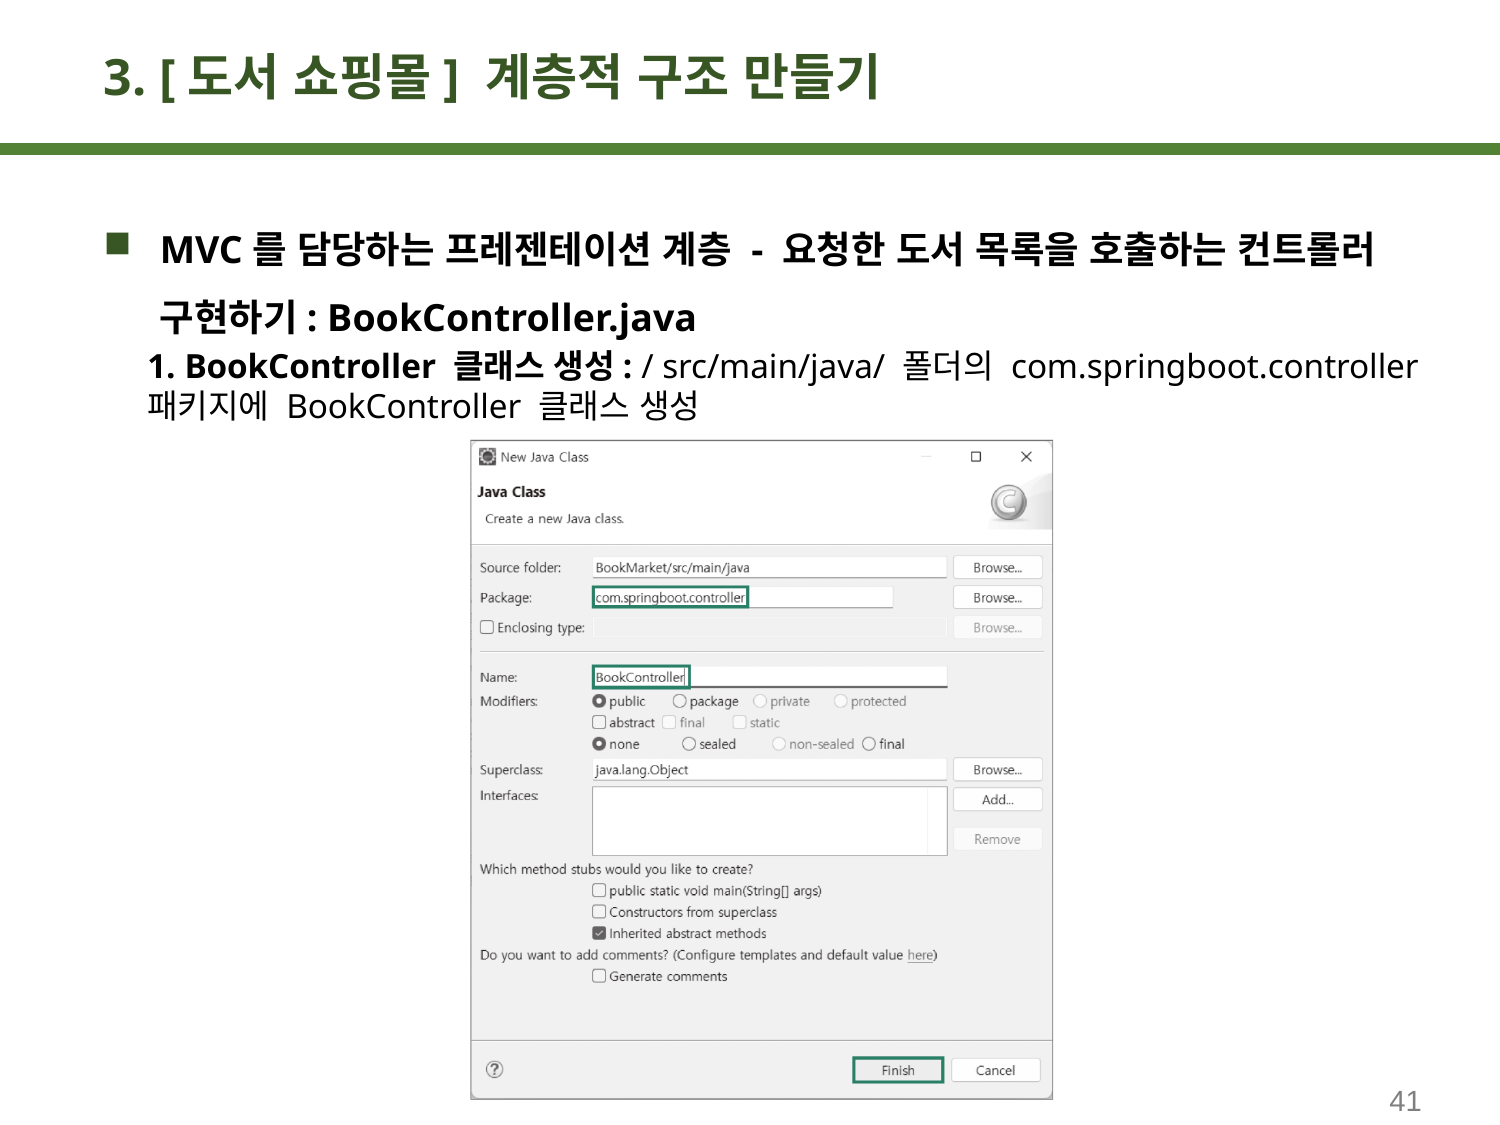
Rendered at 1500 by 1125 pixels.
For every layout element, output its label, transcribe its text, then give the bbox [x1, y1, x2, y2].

title 3. [도서 쇼핑몰] 계층적 구조 만들기 [88, 30, 1211, 121]
picture [465, 435, 1057, 1105]
list MVC를 담당하는 프레젠테이션 계층 - 요청한 도서 목록을 호출하는 컨트롤러 구현하기: BookController.java 1. BookController 클래스 생성: / src/main/java/ 폴더의 com.springboot.controller 패키지에 BookController 클래스 생성 [88, 196, 1436, 1083]
